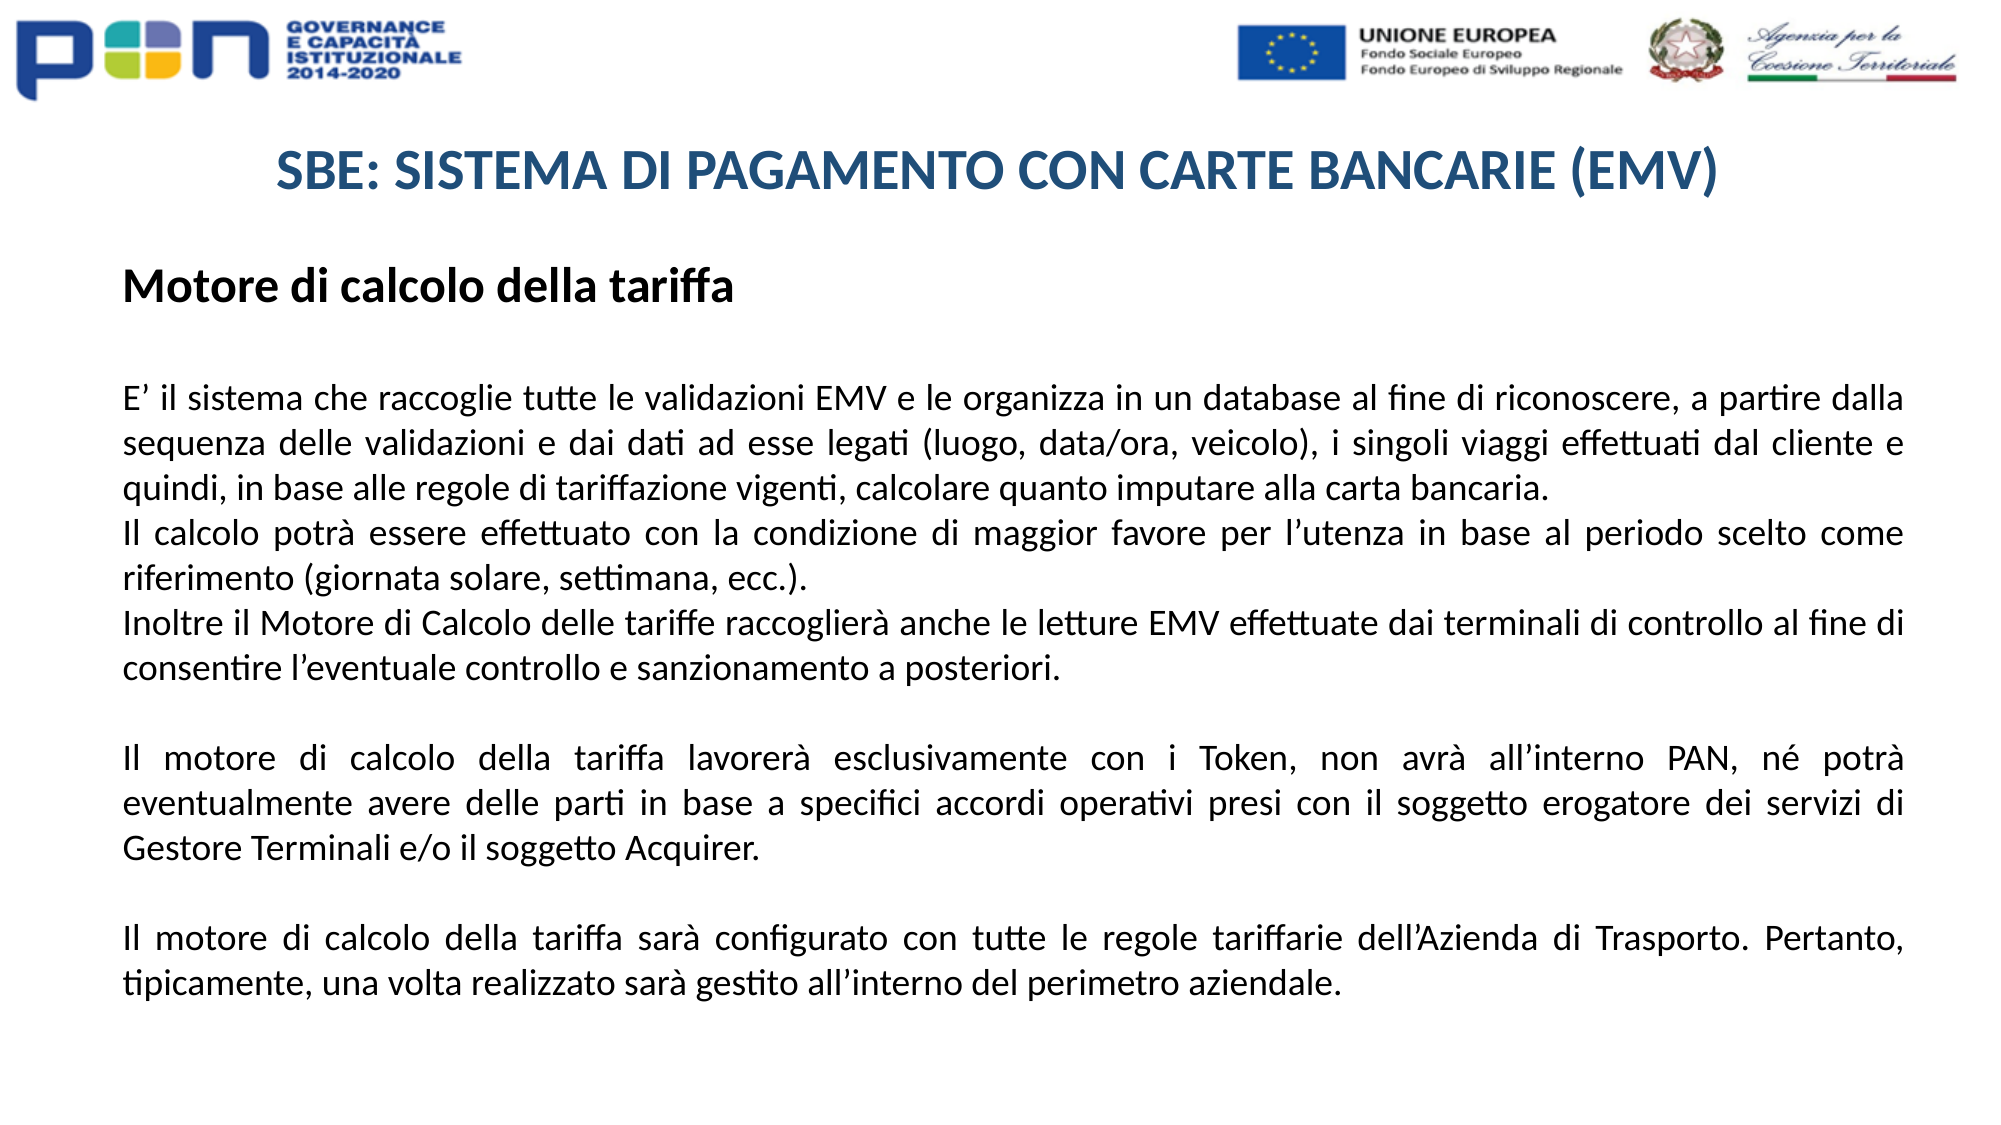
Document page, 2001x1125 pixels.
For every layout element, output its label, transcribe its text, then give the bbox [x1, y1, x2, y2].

text_box SBE: SISTEMA DI PAGAMENTO CON CARTE BANCARIE (EMV) [30, 107, 1967, 228]
picture [0, 9, 1967, 107]
text_box Motore di calcolo della tariffa E’ il sistema che raccoglie tutte le validazioni EMV e le organizza in un database al fine di riconoscere, a partire dalla sequenza delle validazioni e dai dati ad esse legati (luogo, data/ora, veicolo), i singoli viaggi effettuati dal cliente e quindi, in base alle regole di tariffazione vigenti, calcolare quanto imputare alla carta bancaria. Il calcolo potrà essere effettuato con la condizione di maggior favore per l’utenza in base al periodo scelto come riferimento (giornata solare, settimana, ecc.). Inoltre il Motore di Calcolo delle tariffe raccoglierà anche le letture EMV effettuate dai terminali di controllo al fine di consentire l’eventuale controllo e sanzionamento a posteriori. Il motore di calcolo della tariffa lavorerà esclusivamente con i Token, non avrà all’interno PAN, né potrà eventualmente avere delle parti in base a specifici accordi operativi presi con il soggetto erogatore dei servizi di Gestore Terminali e/o il soggetto Acquirer. Il motore di calcolo della tariffa sarà configurato con tutte le regole tariffarie dell’Azienda di Trasporto. Pertanto, tipicamente, una volta realizzato sarà gestito all’interno del perimetro aziendale. [108, 245, 1922, 1011]
